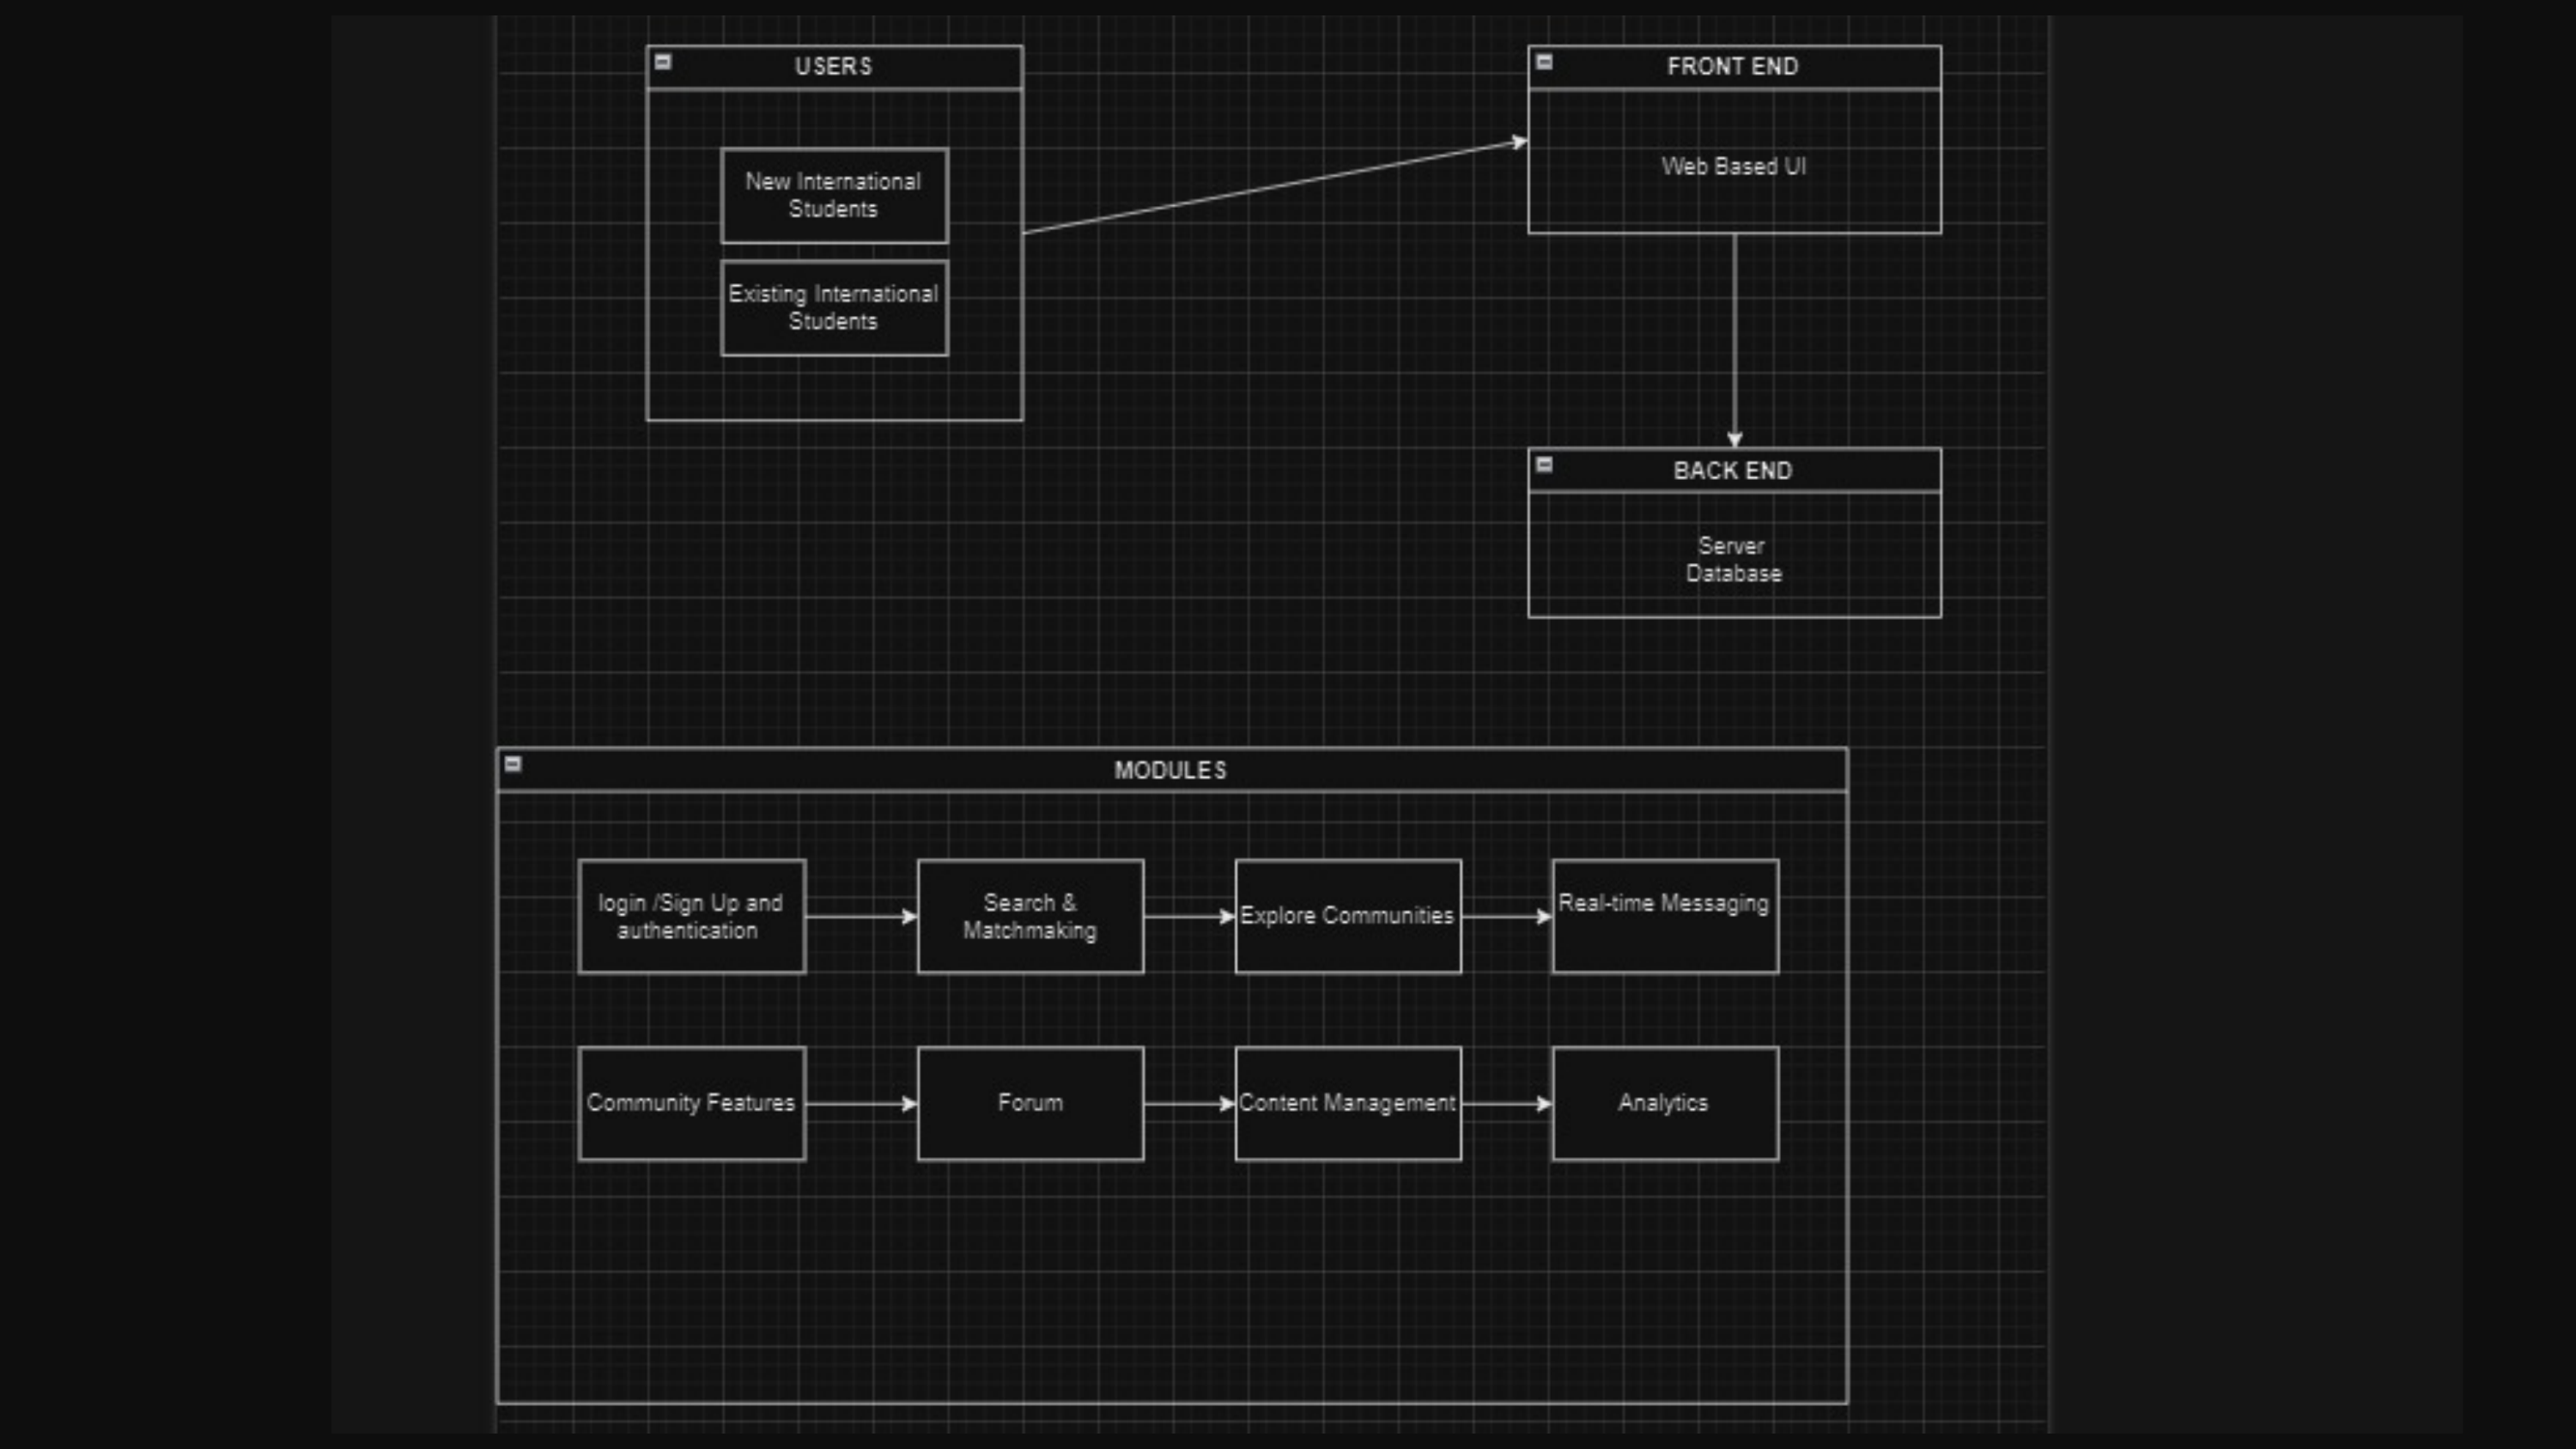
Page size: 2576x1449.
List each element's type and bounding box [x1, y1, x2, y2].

text_box [331, 15, 2464, 1434]
